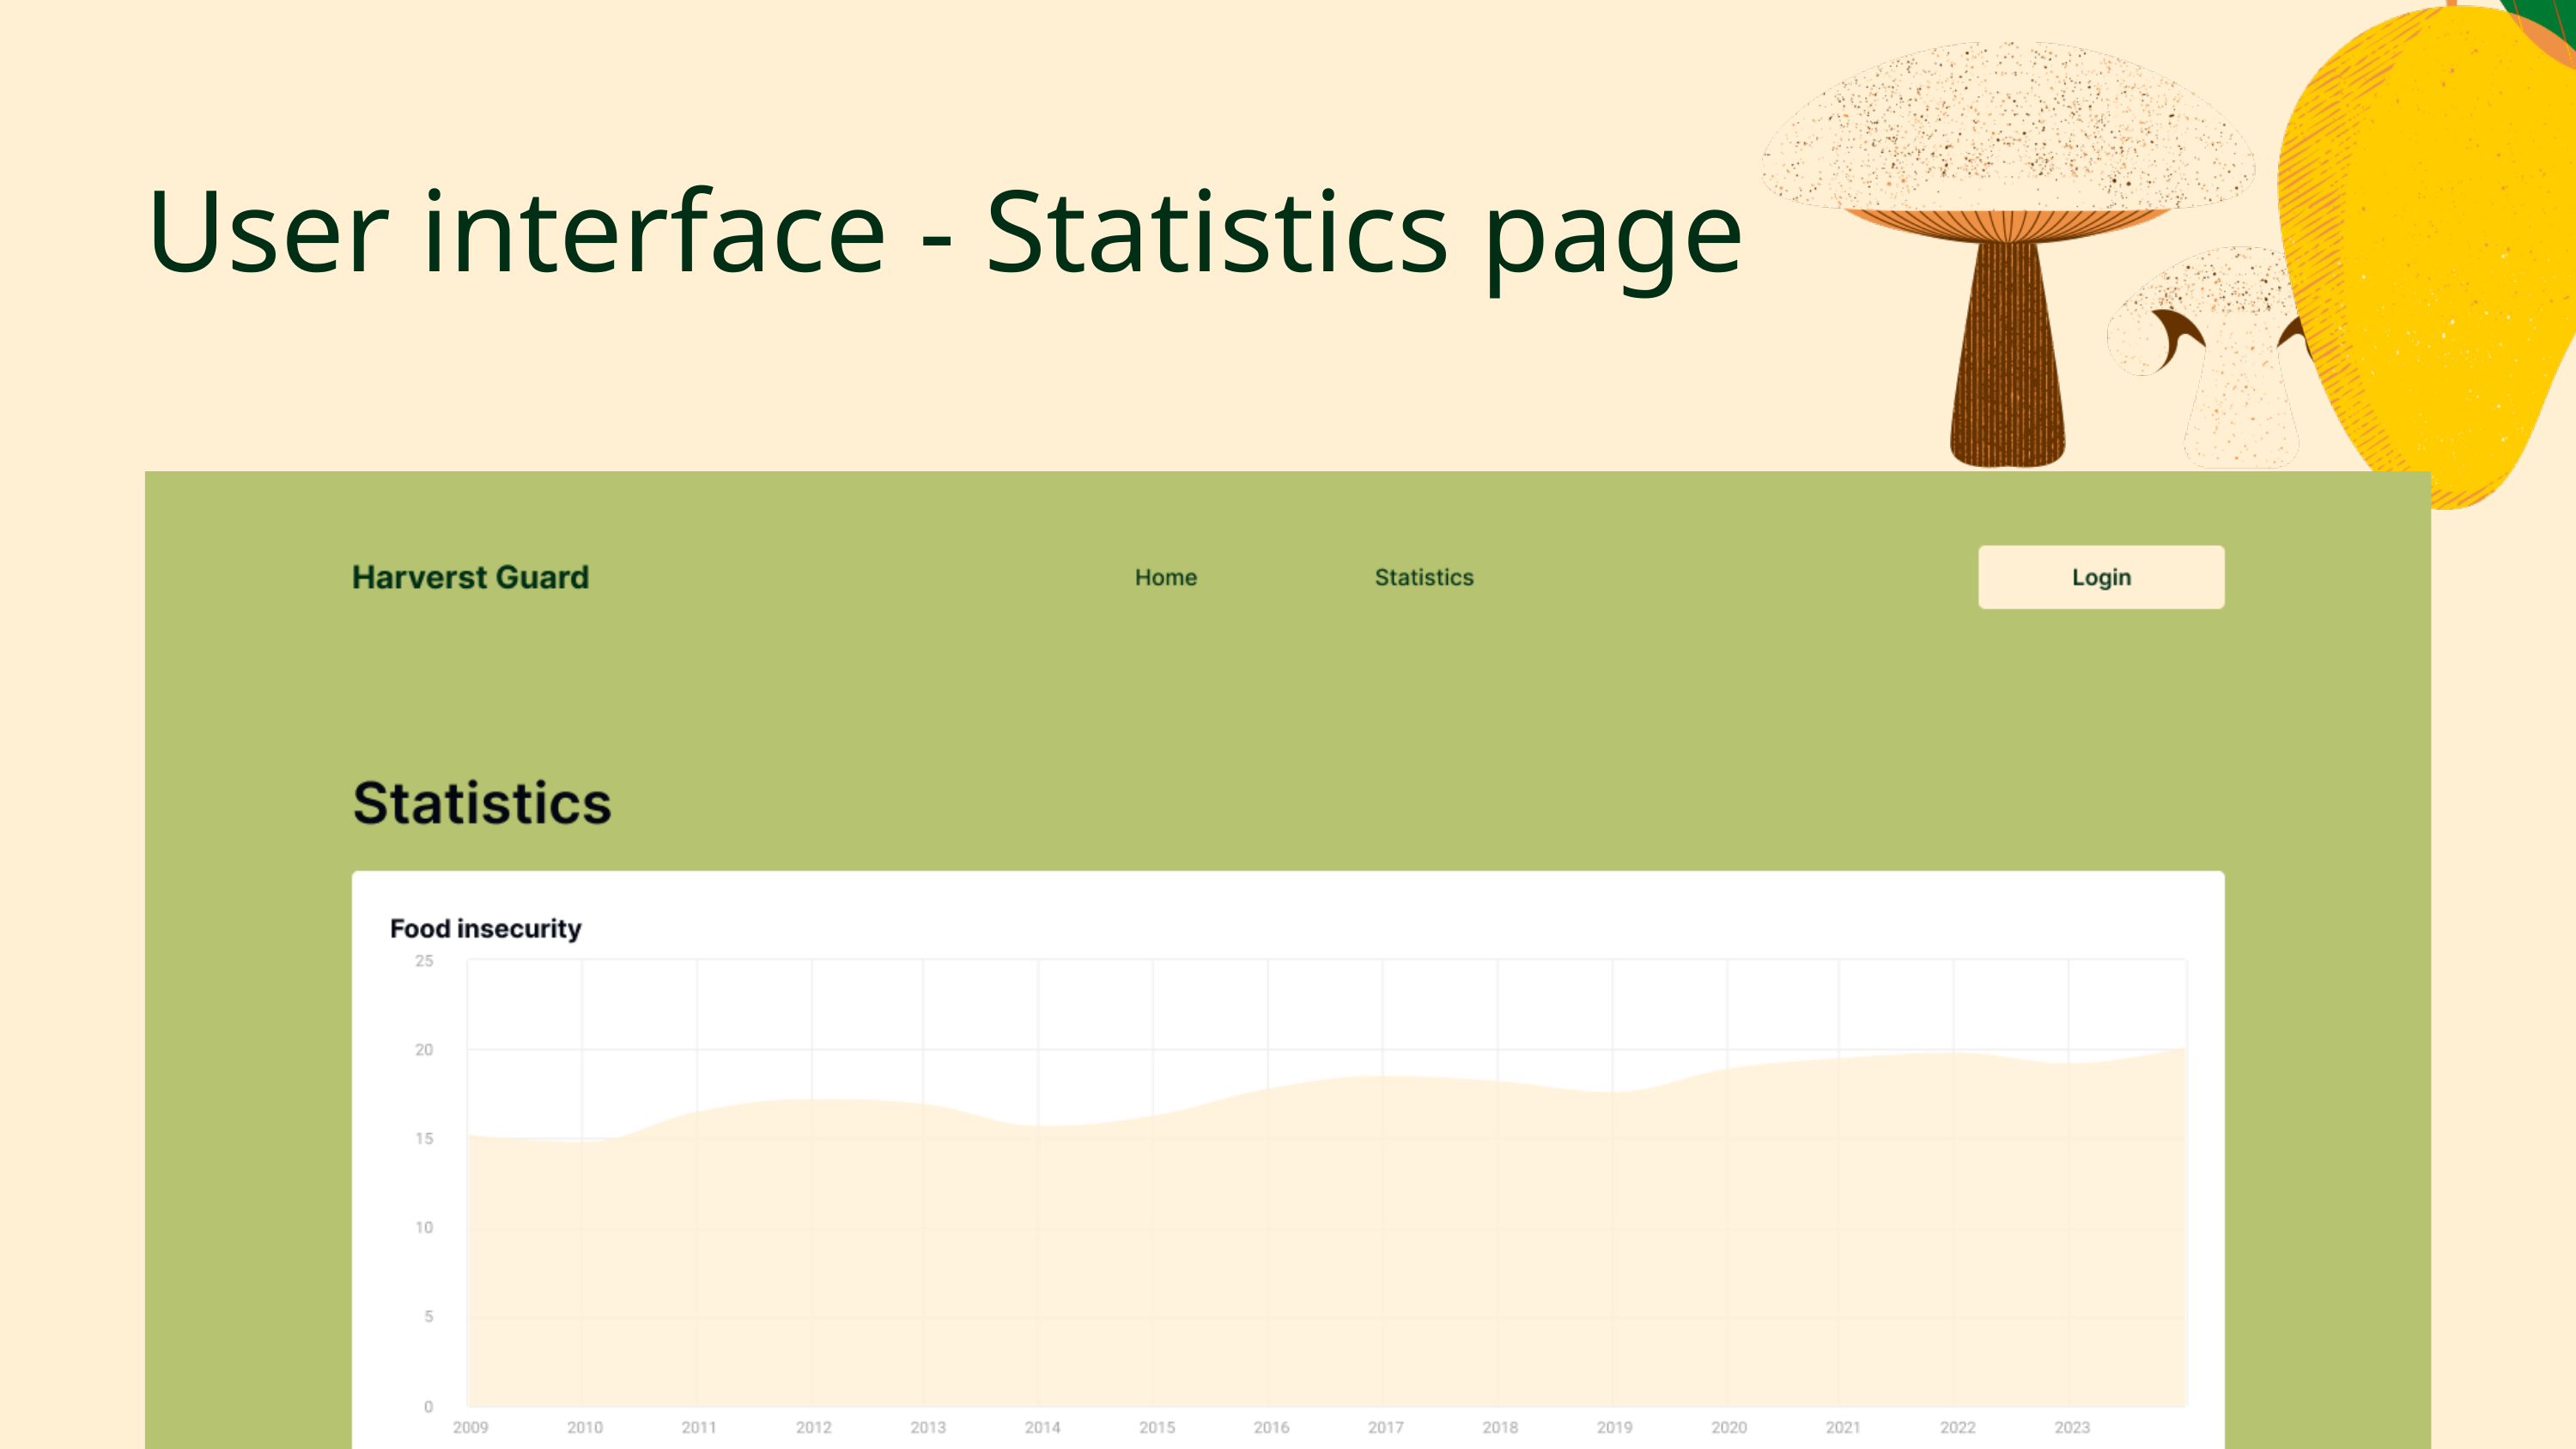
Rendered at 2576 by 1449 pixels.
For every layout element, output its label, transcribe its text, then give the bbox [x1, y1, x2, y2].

text_box [144, 471, 2432, 1449]
text_box [1761, 41, 2273, 471]
text_box [2273, 0, 2576, 510]
text_box User interface - Statistics page [144, 159, 2037, 294]
